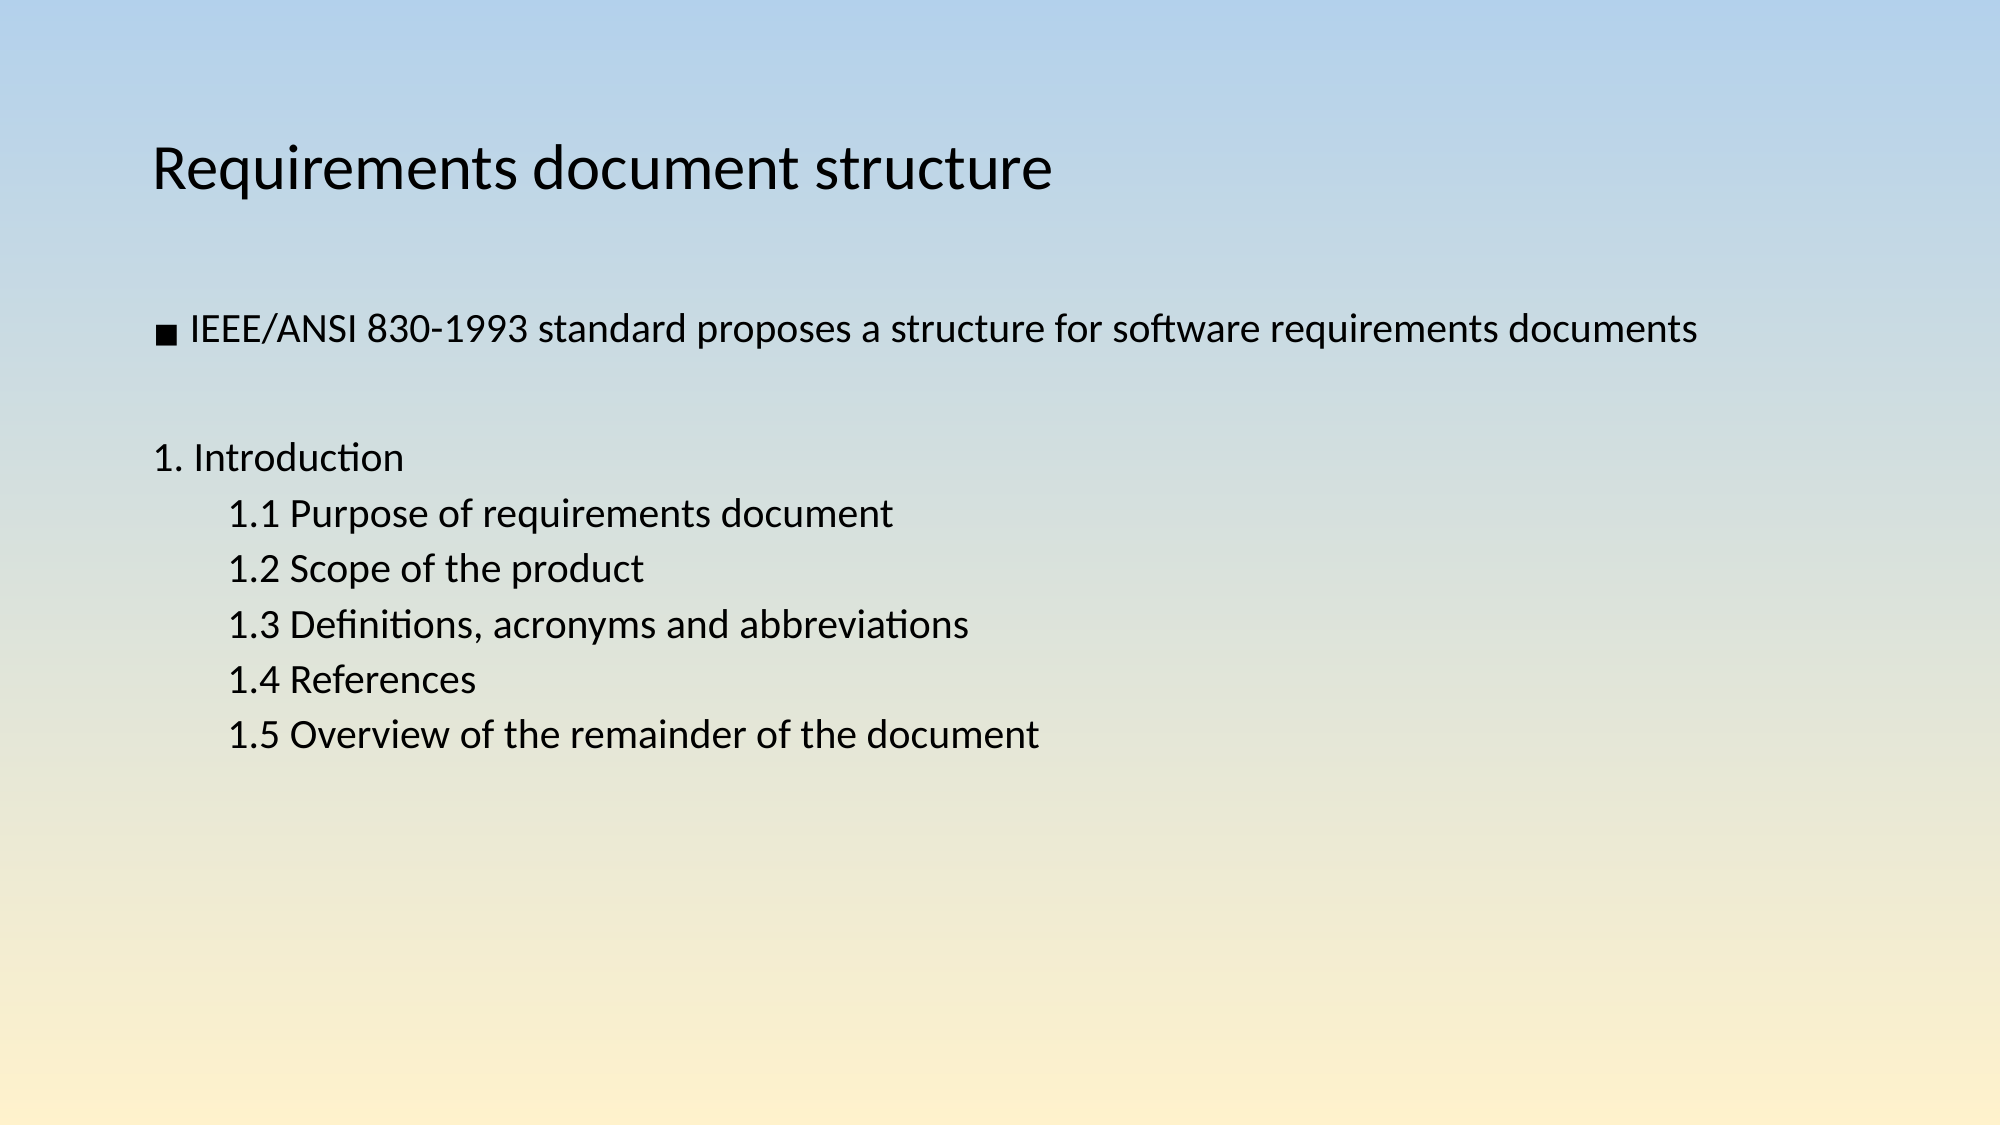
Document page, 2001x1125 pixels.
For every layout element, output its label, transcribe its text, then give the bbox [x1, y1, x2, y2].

list IEEE/ANSI 830-1993 standard proposes a structure for software requirements documents 1. Introduction 1.1 Purpose of requirements document 1.2 Scope of the product 1.3 Definitions, acronyms and abbreviations 1.4 References 1.5 Overview of the remainder of the document [137, 299, 1863, 1014]
title Requirements document structure [137, 59, 1863, 278]
